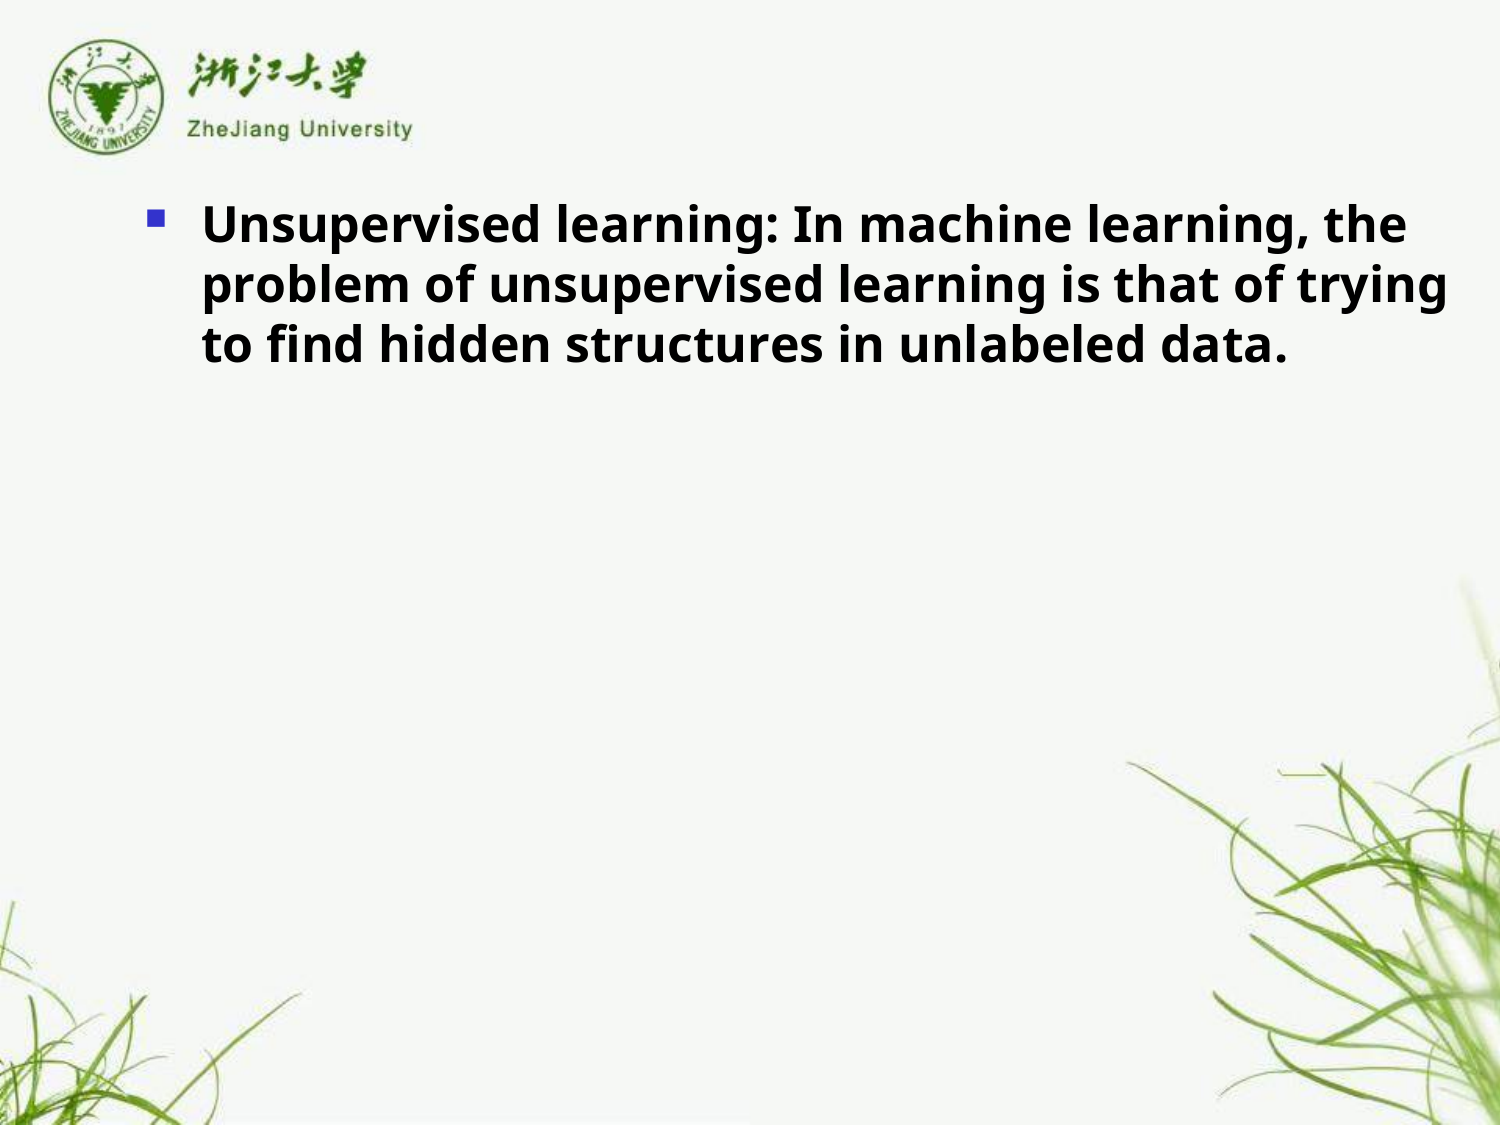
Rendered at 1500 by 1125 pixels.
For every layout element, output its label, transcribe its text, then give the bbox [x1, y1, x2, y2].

picture [0, 0, 1500, 1125]
list Unsupervised learning: In machine learning, the problem of unsupervised learning is that of trying to find hidden structures in unlabeled data. [129, 184, 1469, 386]
